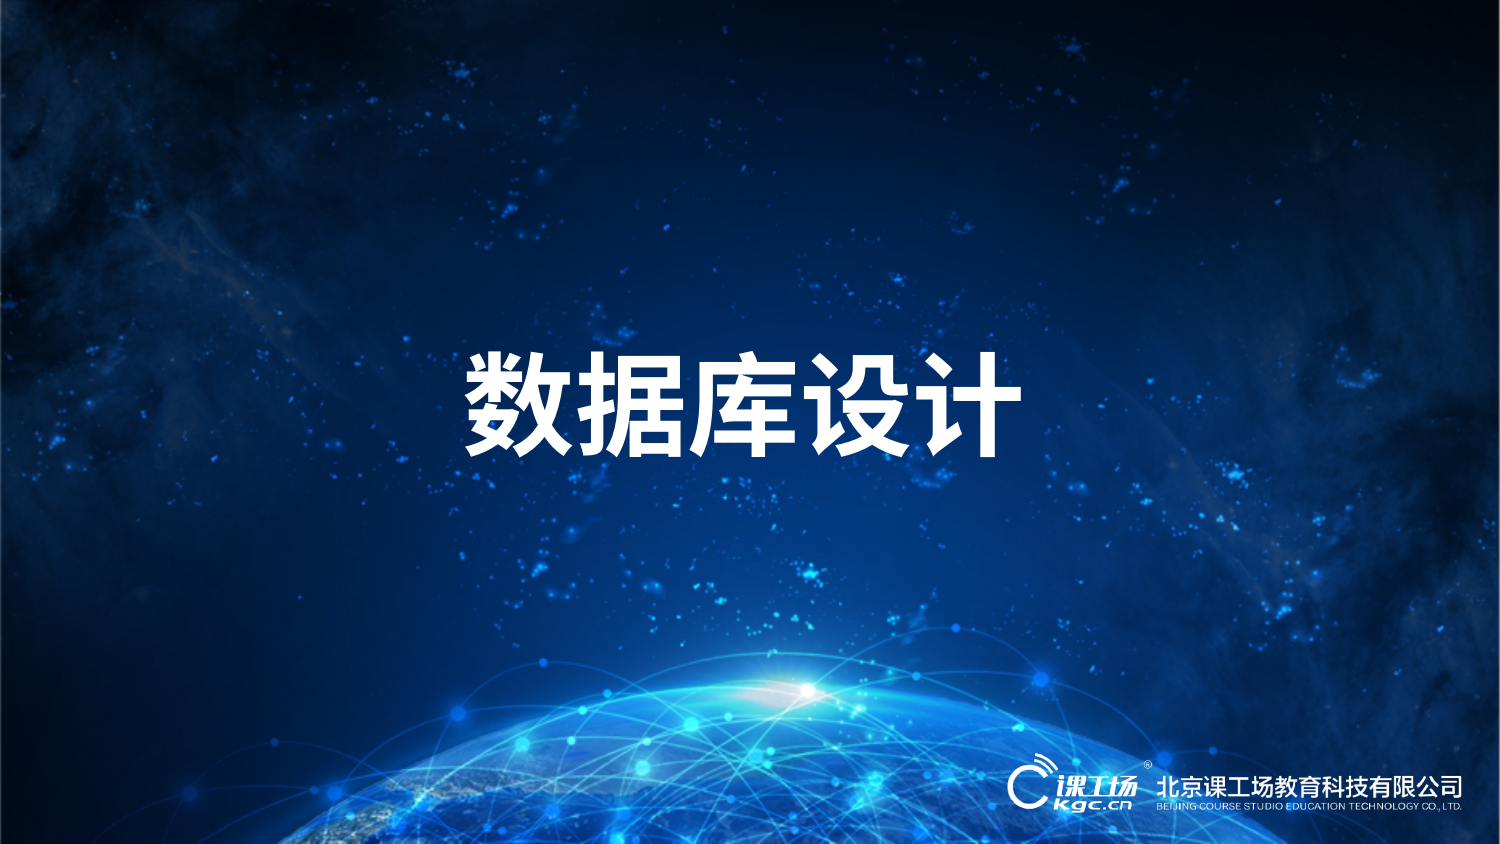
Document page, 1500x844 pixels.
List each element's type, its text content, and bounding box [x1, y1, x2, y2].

title 数据库设计 [76, 279, 1412, 517]
picture [0, 0, 1500, 844]
